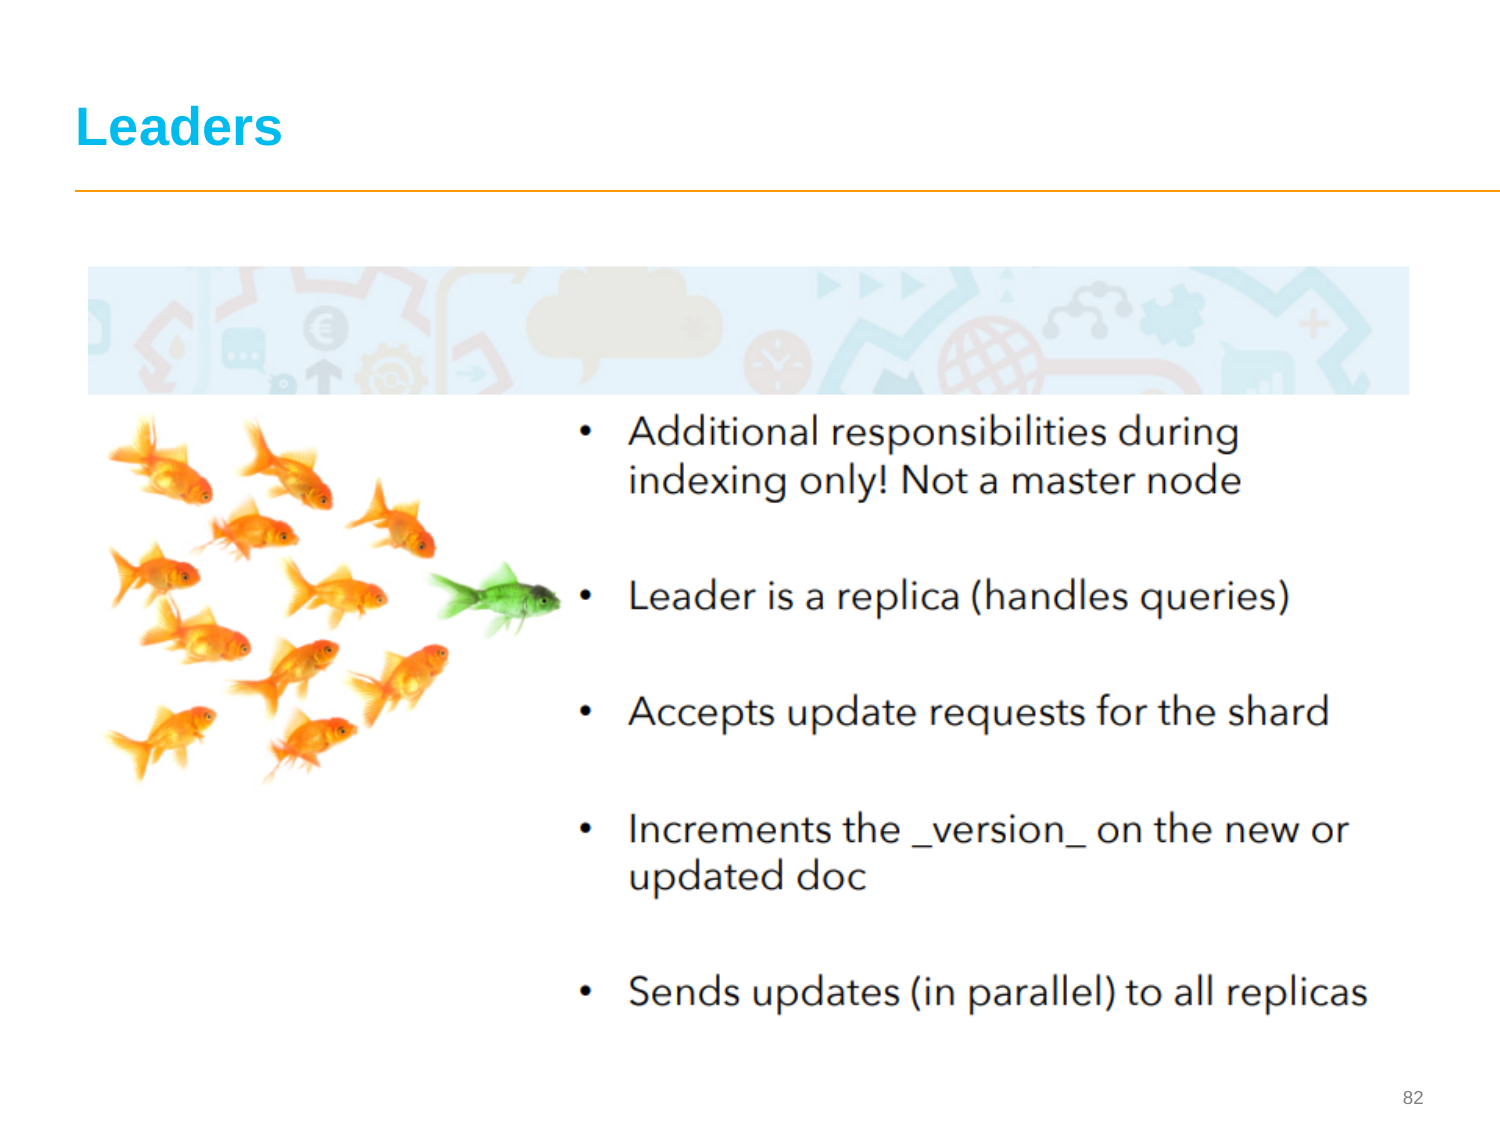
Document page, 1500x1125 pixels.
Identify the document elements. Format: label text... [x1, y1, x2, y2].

picture [87, 262, 1422, 1035]
title Leaders [75, 27, 1422, 157]
